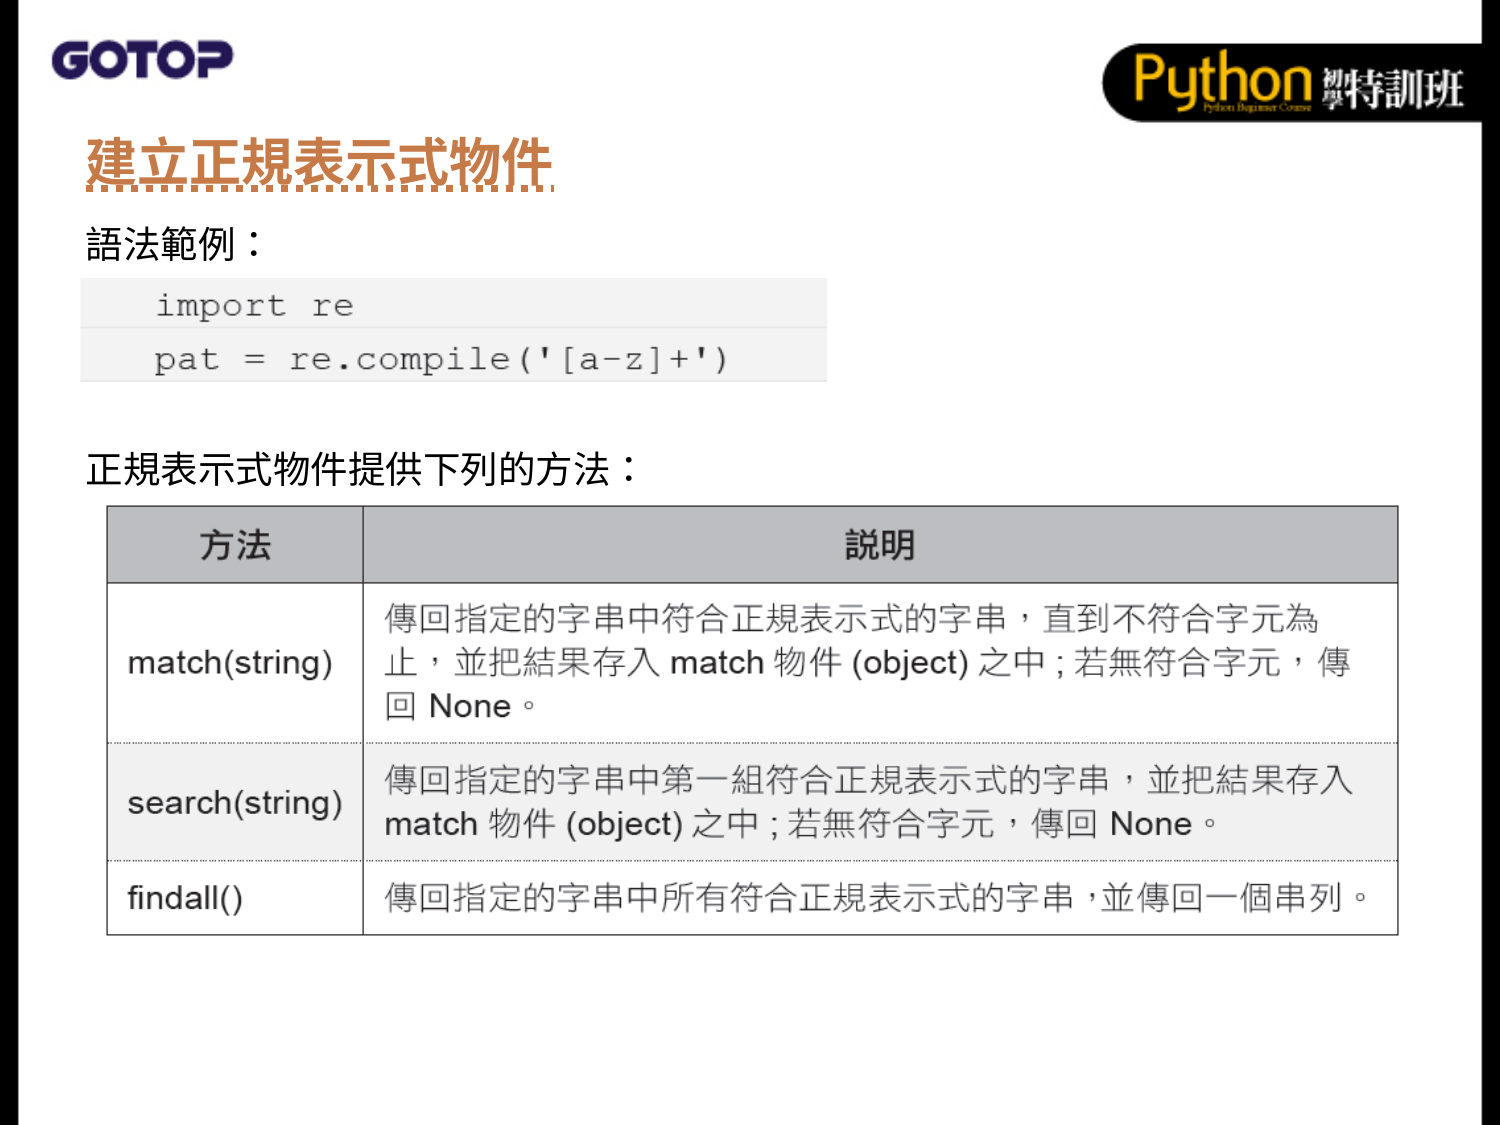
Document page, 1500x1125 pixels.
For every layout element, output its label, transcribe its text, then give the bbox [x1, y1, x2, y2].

list 建立正規表示式物件 語法範例： 正規表示式物件提供下列的方法： [70, 121, 1430, 1067]
picture [0, 0, 1500, 1125]
